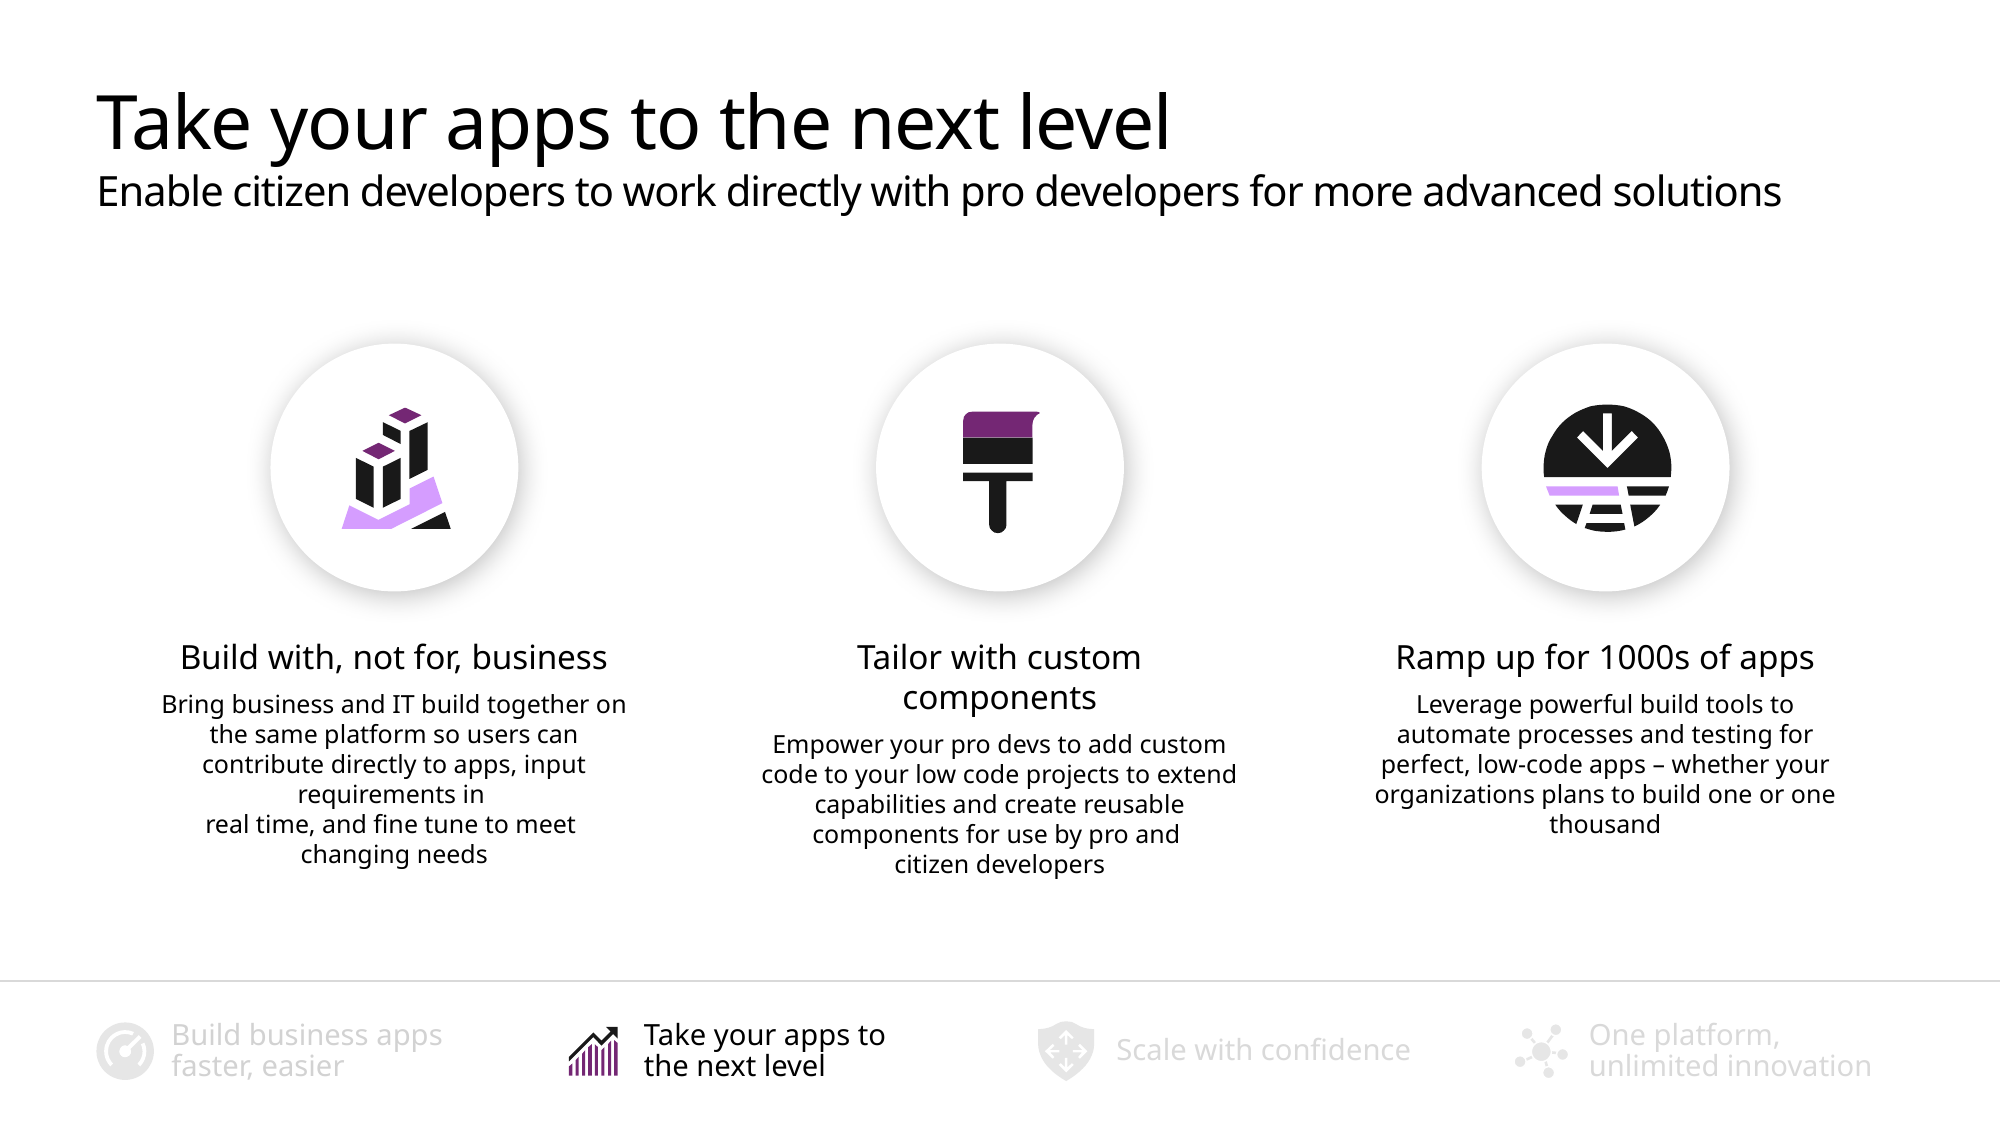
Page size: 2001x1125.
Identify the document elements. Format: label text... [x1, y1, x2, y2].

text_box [759, 343, 1241, 682]
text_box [96, 1022, 155, 1081]
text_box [1513, 1023, 1569, 1080]
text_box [568, 1026, 618, 1076]
text_box One platform, unlimited innovation [1513, 1018, 1904, 1086]
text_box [1037, 1021, 1095, 1082]
text_box Build business apps faster, easier [96, 1018, 487, 1086]
text_box Take your apps to the next level [568, 1018, 959, 1086]
text_box Scale with confidence [1041, 1017, 1457, 1085]
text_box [1365, 343, 1846, 682]
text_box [154, 343, 635, 682]
title Take your apps to the next level Enable citizen developers to work directly with pro developers for more advanced solutions [96, 75, 1904, 217]
